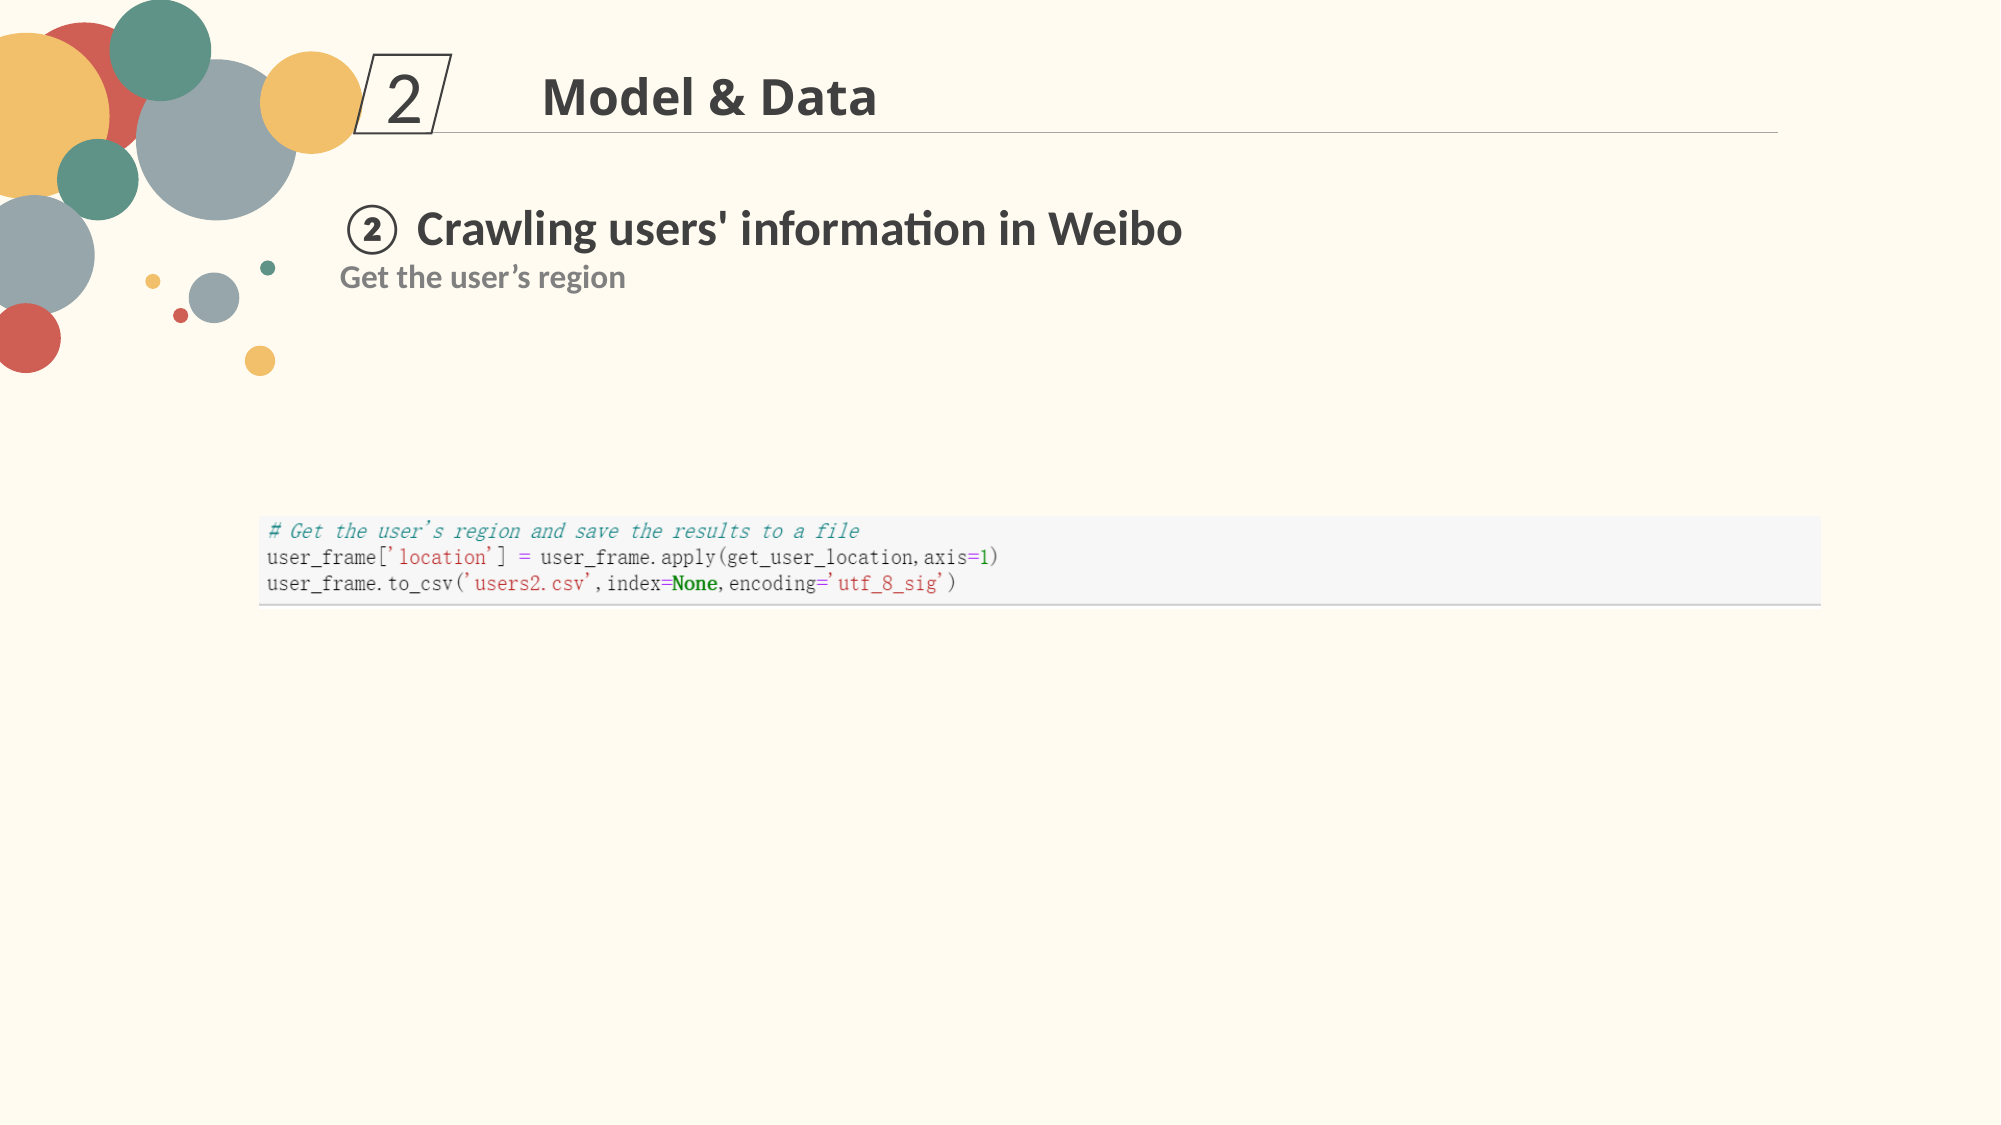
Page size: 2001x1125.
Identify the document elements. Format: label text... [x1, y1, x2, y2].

picture [259, 516, 1821, 609]
text_box ② Crawling users' information in Weibo Get the user’s region [363, 187, 1436, 303]
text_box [0, 0, 363, 377]
text_box 2 [363, 53, 453, 135]
text_box Model & Data [526, 57, 1296, 131]
